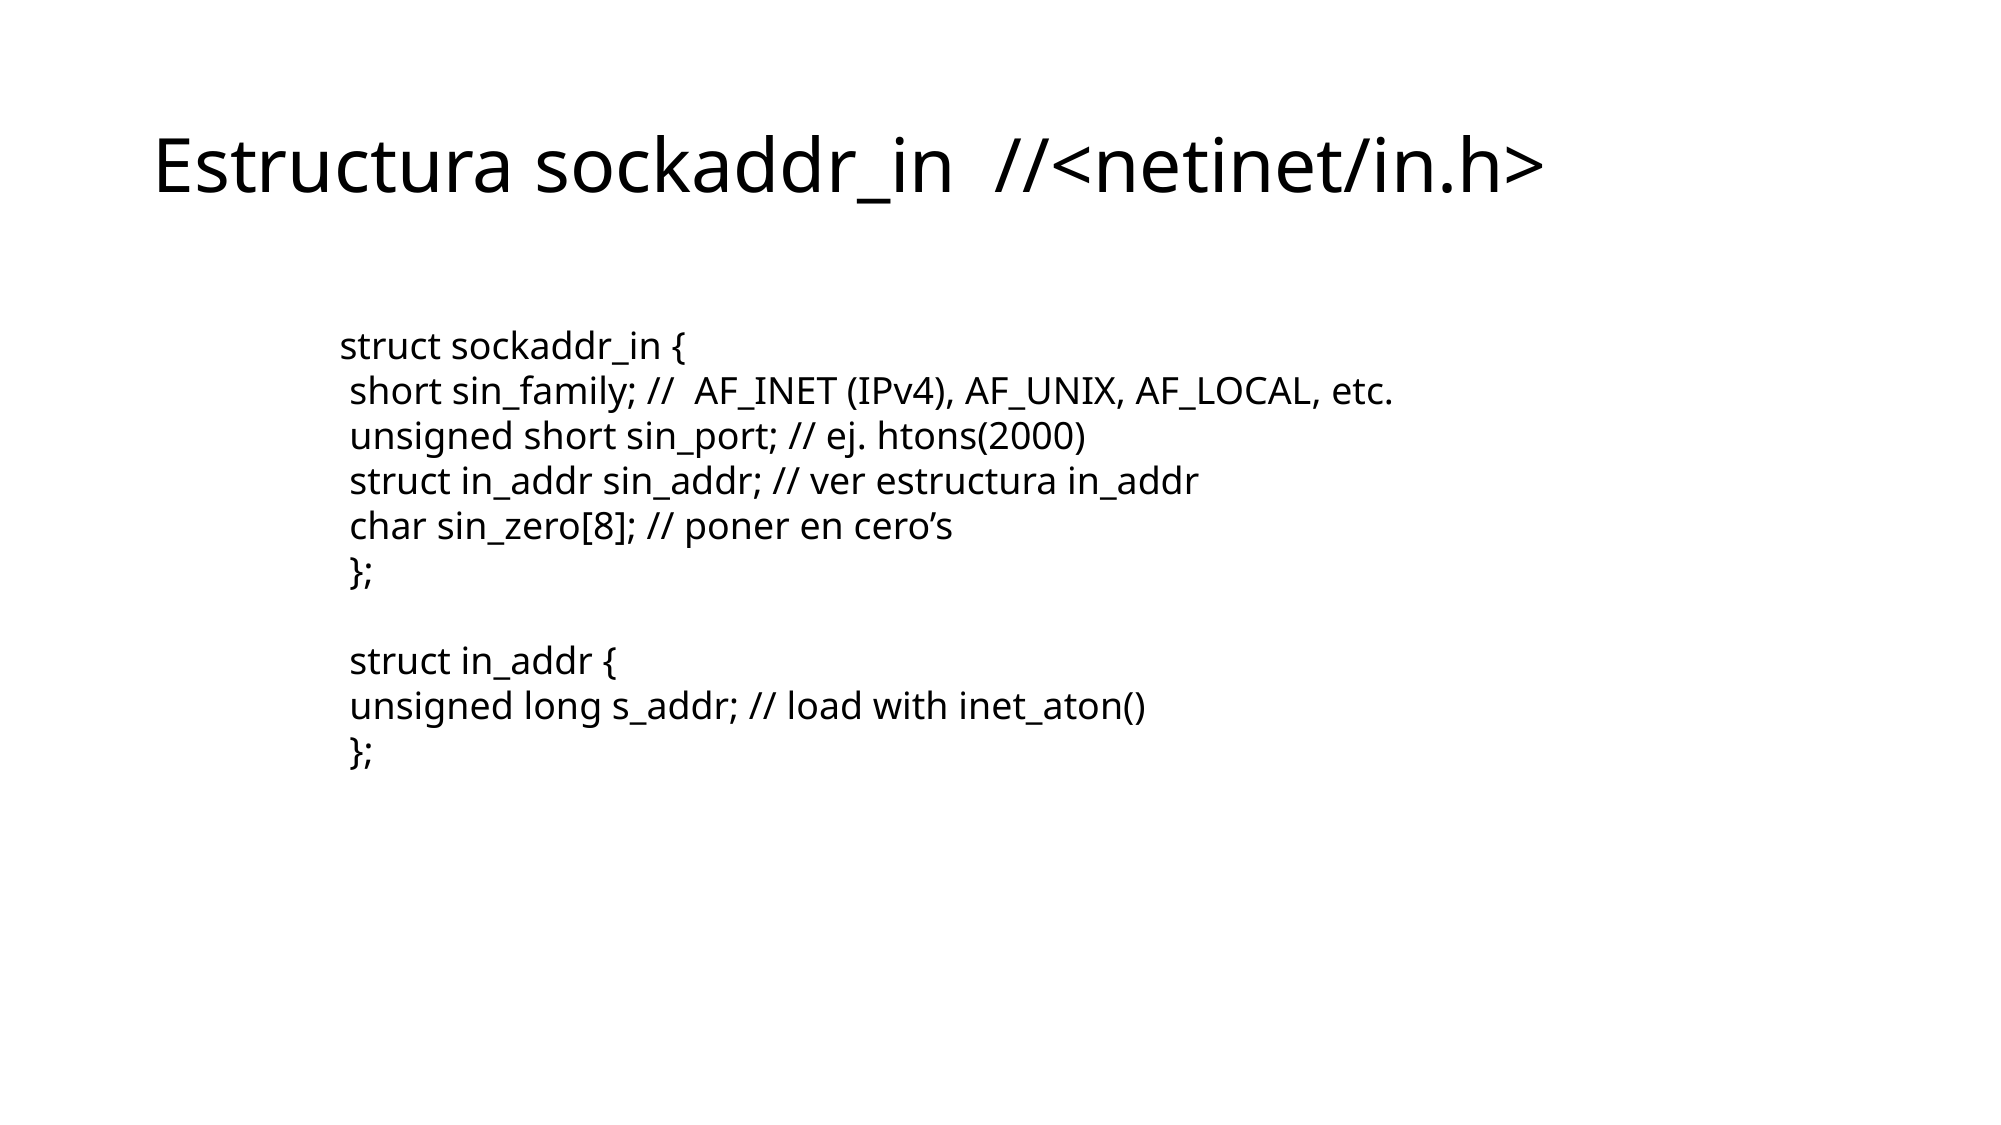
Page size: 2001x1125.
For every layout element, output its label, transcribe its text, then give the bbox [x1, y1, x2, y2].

text_box struct sockaddr_in { short sin_family; // AF_INET (IPv4), AF_UNIX, AF_LOCAL, etc. unsigned short sin_port; // ej. htons(2000) struct in_addr sin_addr; // ver estructura in_addr char sin_zero[8]; // poner en cero’s }; struct in_addr { unsigned long s_addr; // load with inet_aton() }; [324, 220, 1508, 873]
text_box Estructura sockaddr_in //<netinet/in.h> [137, 59, 1863, 278]
